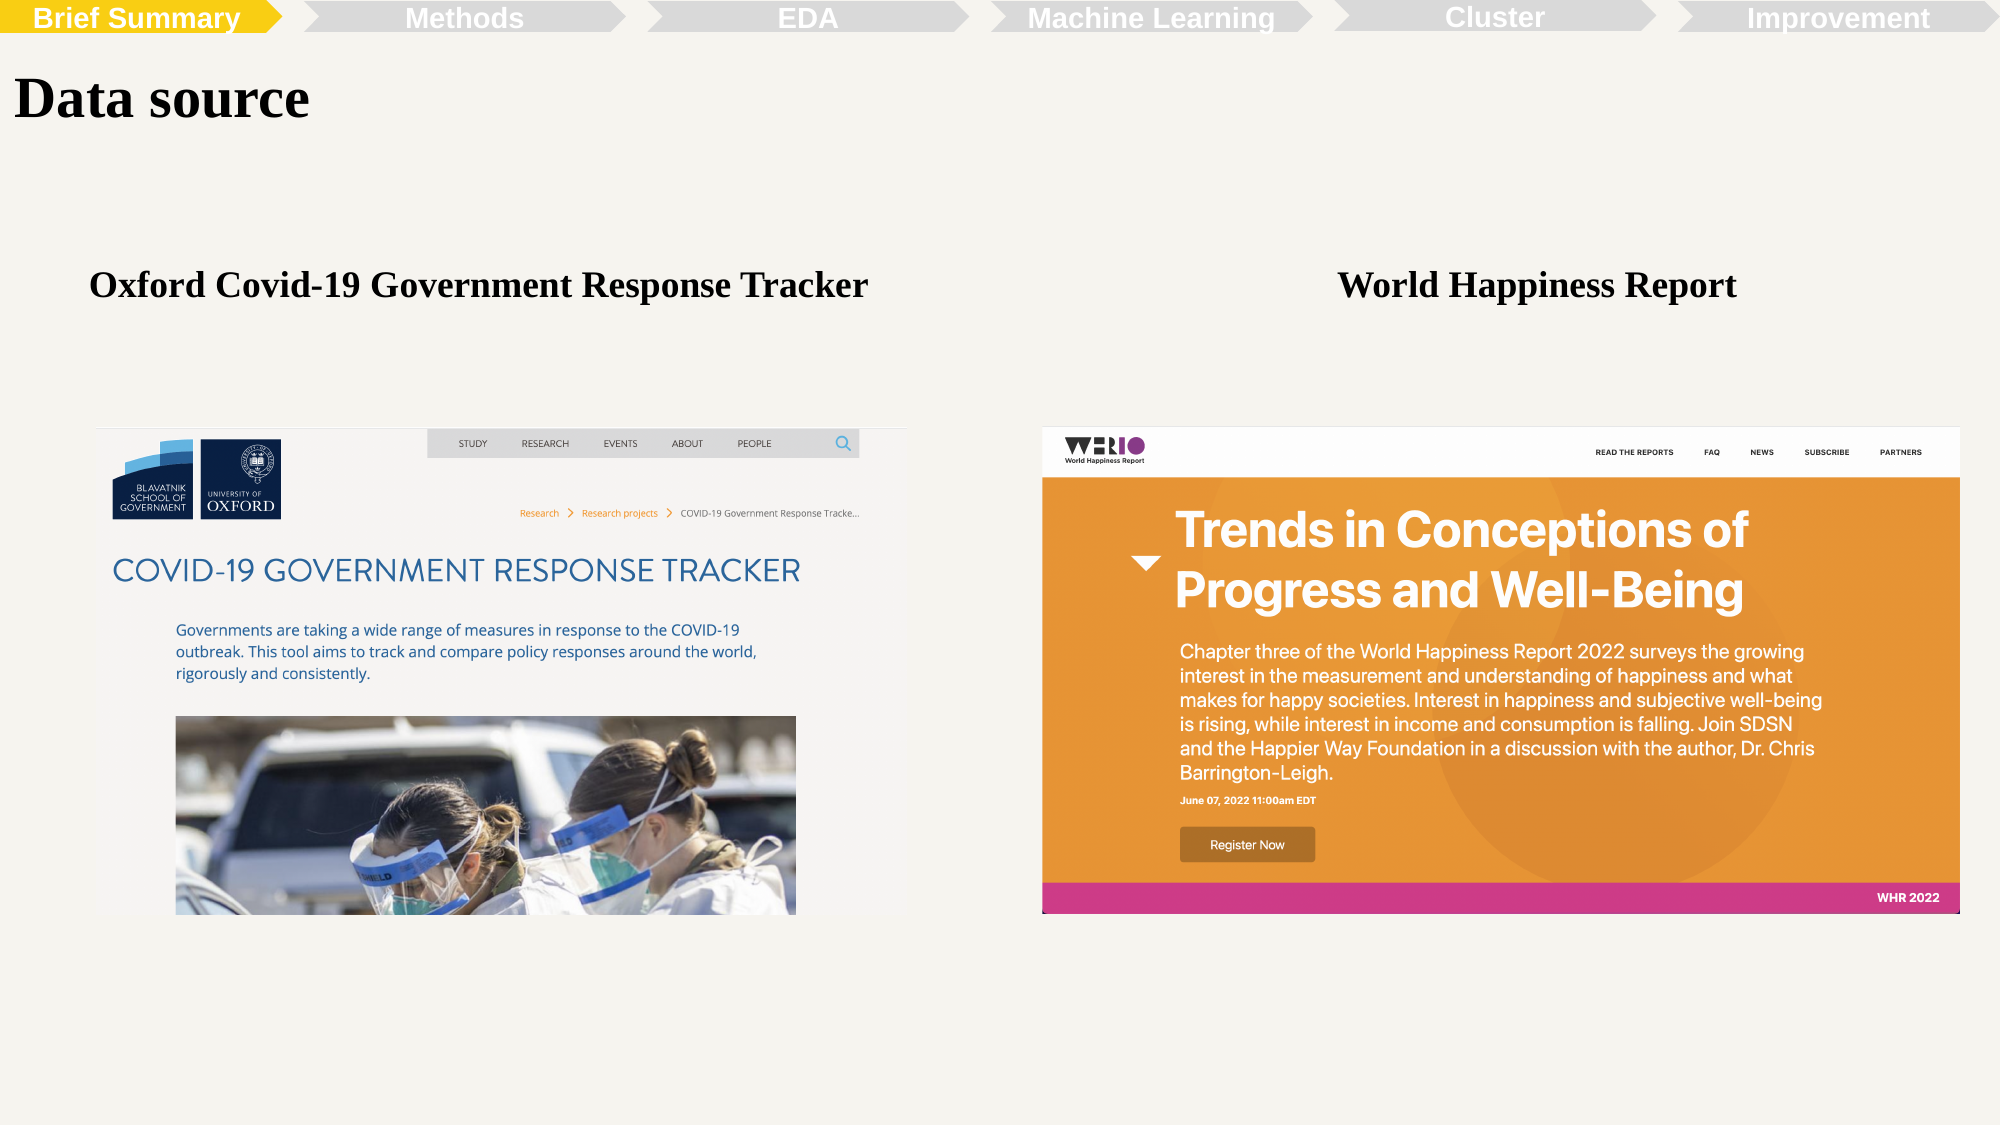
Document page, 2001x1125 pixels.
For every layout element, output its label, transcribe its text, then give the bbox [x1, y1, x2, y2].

text_box Oxford Covid-19 Government Response Tracker [74, 253, 929, 313]
picture [96, 427, 907, 915]
text_box Improvement [1675, 0, 2000, 33]
text_box Methods [301, 0, 628, 33]
text_box World Happiness Report [1322, 253, 1754, 313]
text_box EDA [644, 0, 971, 33]
picture [1042, 426, 1960, 915]
text_box Brief Summary [0, 0, 284, 34]
text_box Machine Learning [988, 0, 1315, 33]
text_box Data source [0, 51, 1063, 137]
text_box Cluster [1331, 0, 1658, 32]
